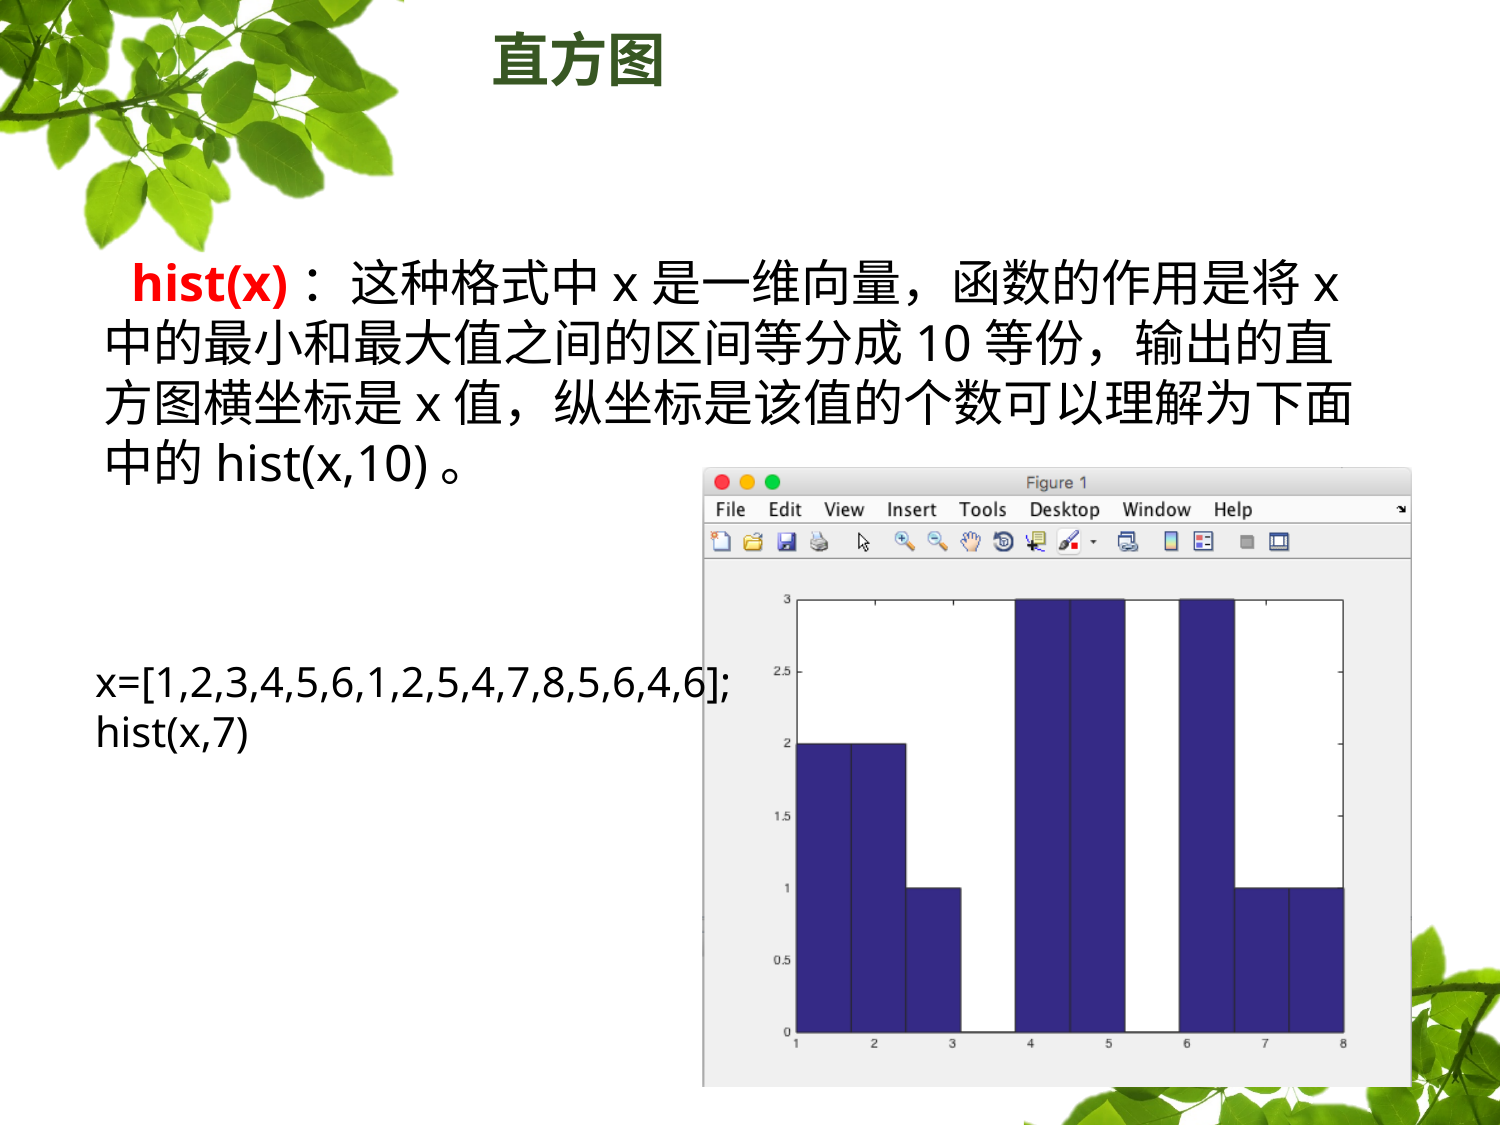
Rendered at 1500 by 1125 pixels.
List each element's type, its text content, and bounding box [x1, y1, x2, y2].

picture [0, 0, 405, 243]
picture [702, 467, 1500, 1125]
list hist(x)：这种格式中x是一维向量，函数的作用是将x中的最小和最大值之间的区间等分成10等份，输出的直方图横坐标是x值，纵坐标是该值的个数可以理解为下面中的hist(x,10)。 [41, 243, 1377, 587]
text_box 直方图 [476, 16, 681, 101]
text_box x=[1,2,3,4,5,6,1,2,5,4,7,8,5,6,4,6]; hist(x,7) [5, 597, 702, 763]
